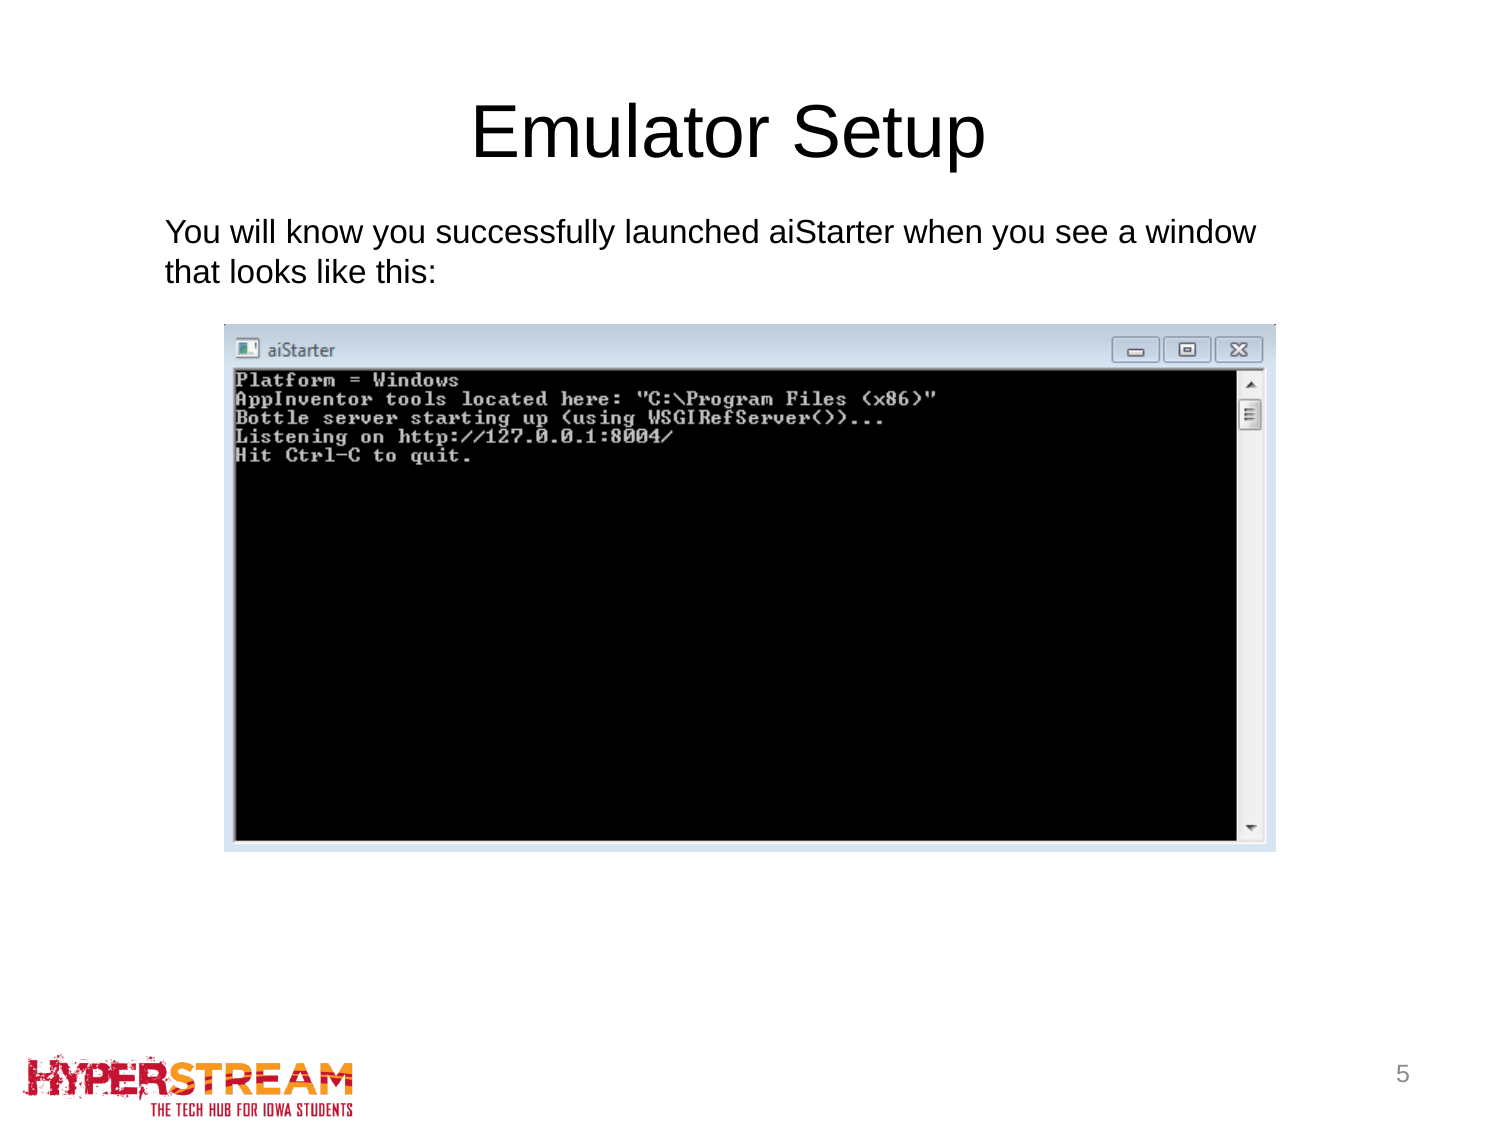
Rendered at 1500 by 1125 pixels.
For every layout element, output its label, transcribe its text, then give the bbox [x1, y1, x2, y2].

picture [12, 1045, 363, 1125]
text_box You will know you successfully launched aiStarter when you see a window that looks like this: [150, 202, 1313, 298]
picture [223, 324, 1276, 852]
slide_number 5 [1074, 1042, 1425, 1103]
text_box Emulator Setup [53, 74, 1404, 180]
